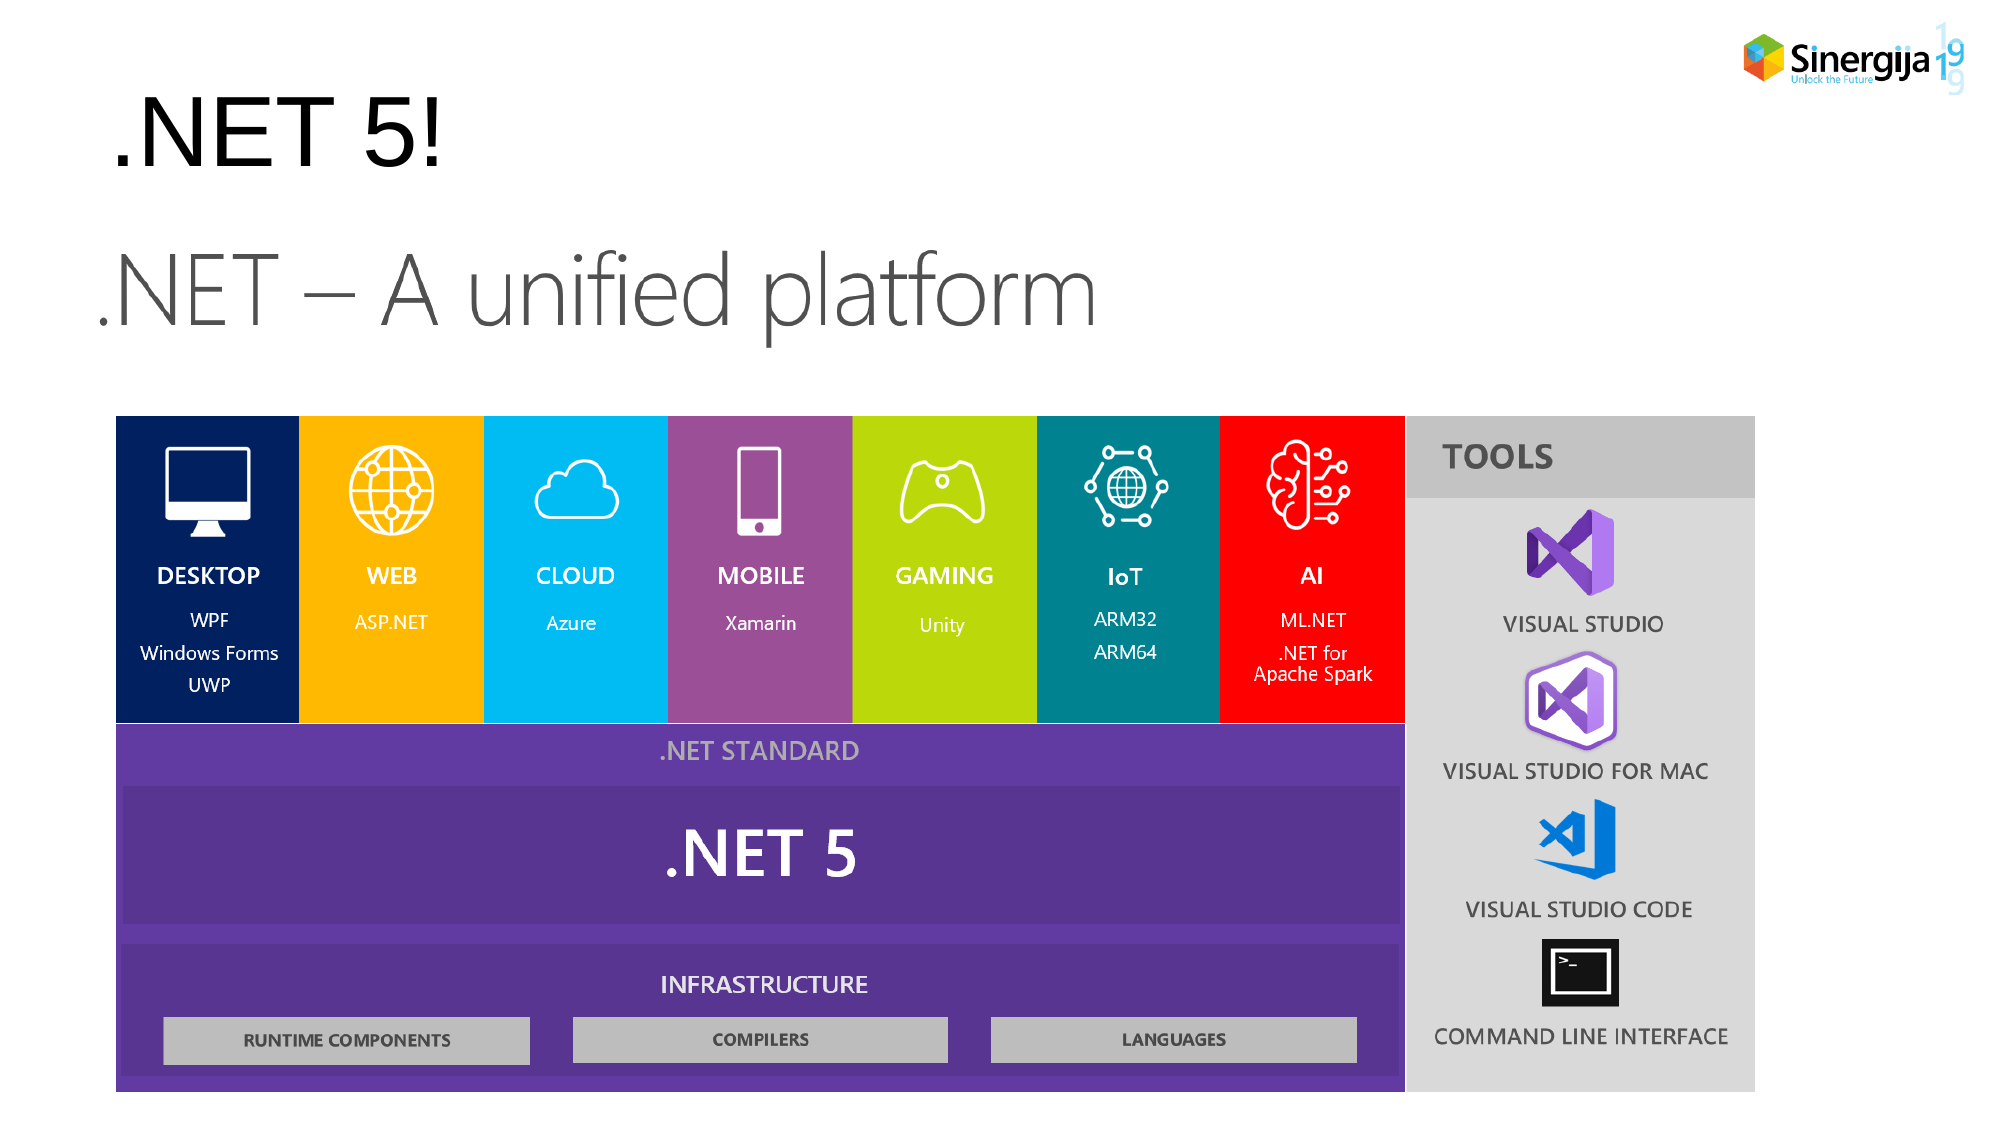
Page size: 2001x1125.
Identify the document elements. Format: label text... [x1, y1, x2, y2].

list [74, 208, 1796, 1125]
title .NET 5! [94, 59, 1906, 209]
